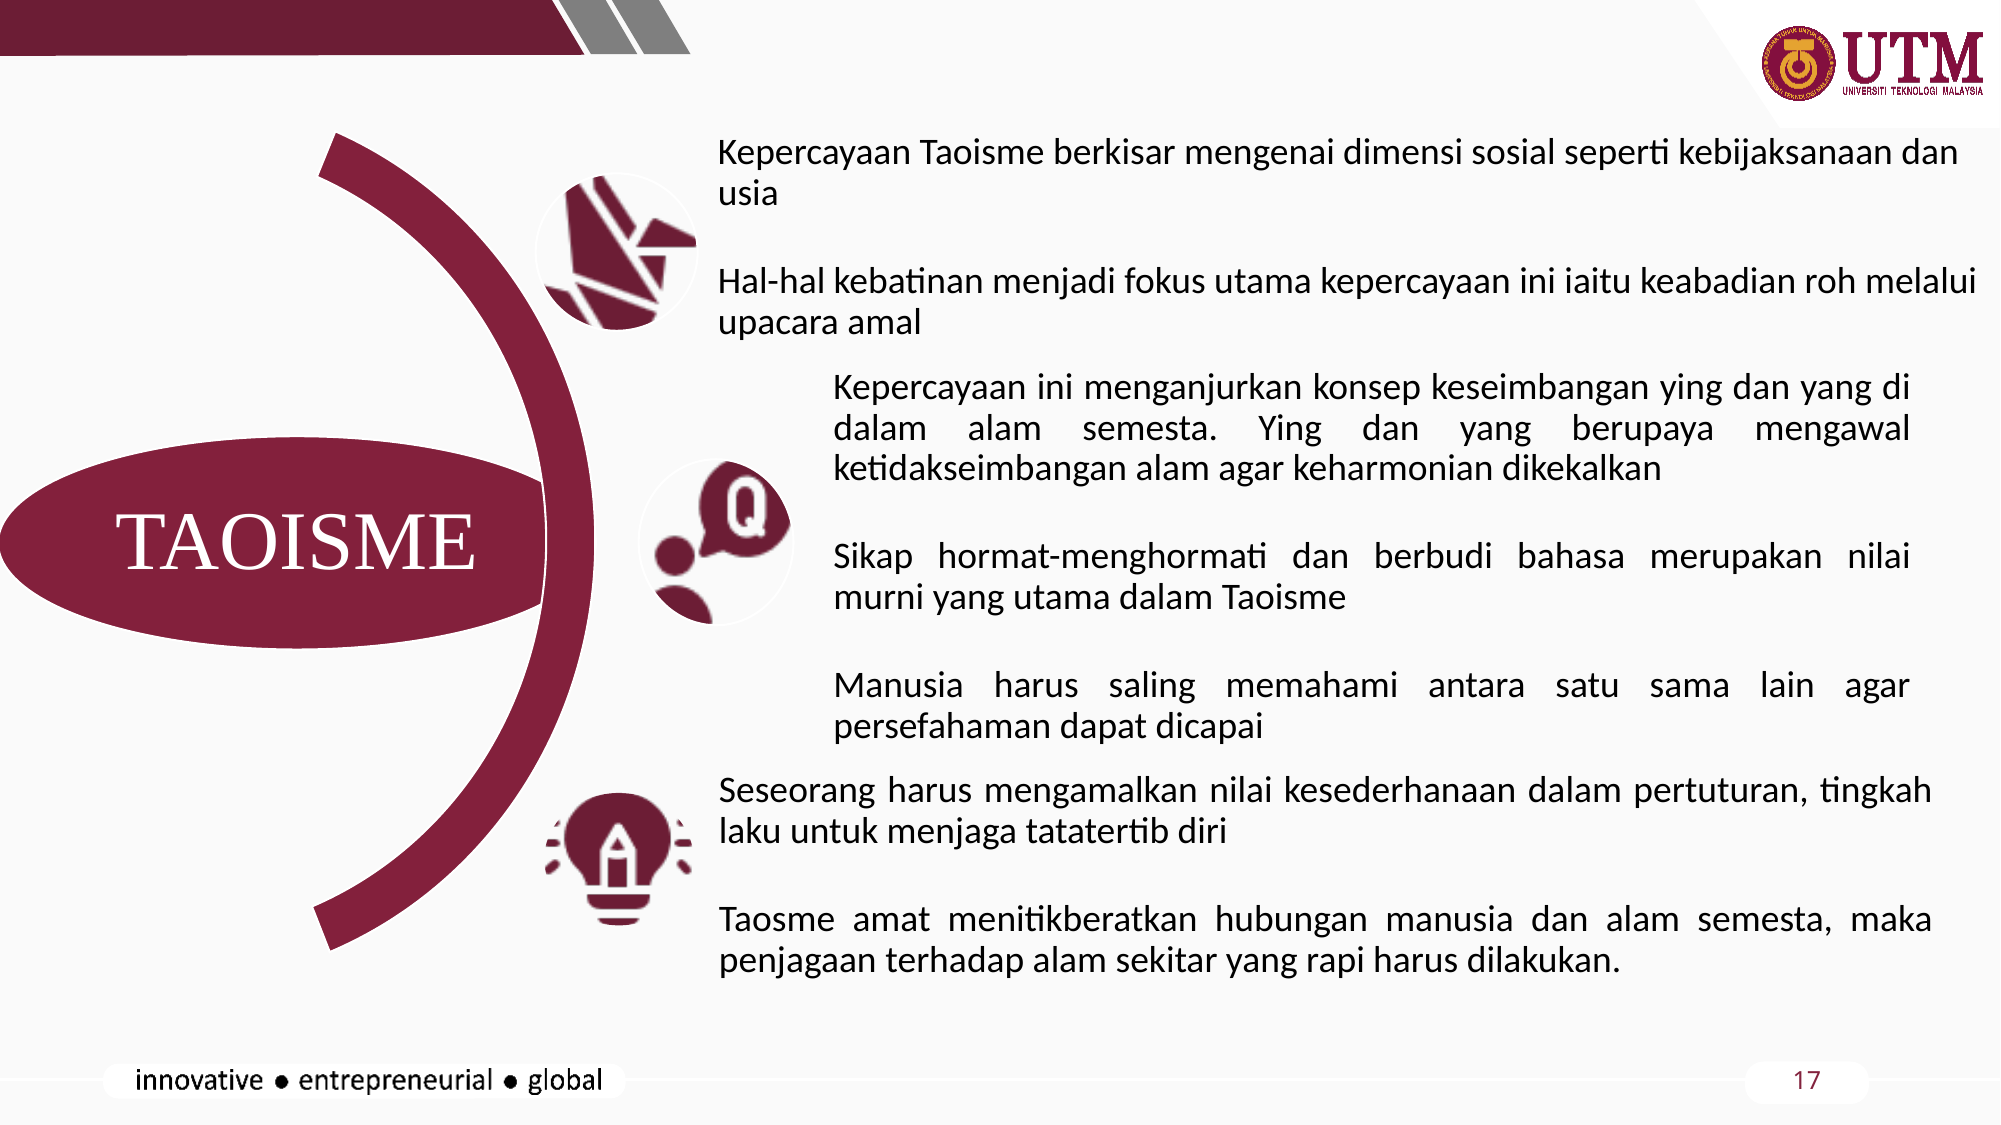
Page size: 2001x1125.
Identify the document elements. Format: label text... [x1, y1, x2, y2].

picture [1762, 26, 1983, 95]
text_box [0, 95, 2000, 986]
slide_number 17 [1744, 1055, 1869, 1108]
picture [137, 1068, 601, 1095]
